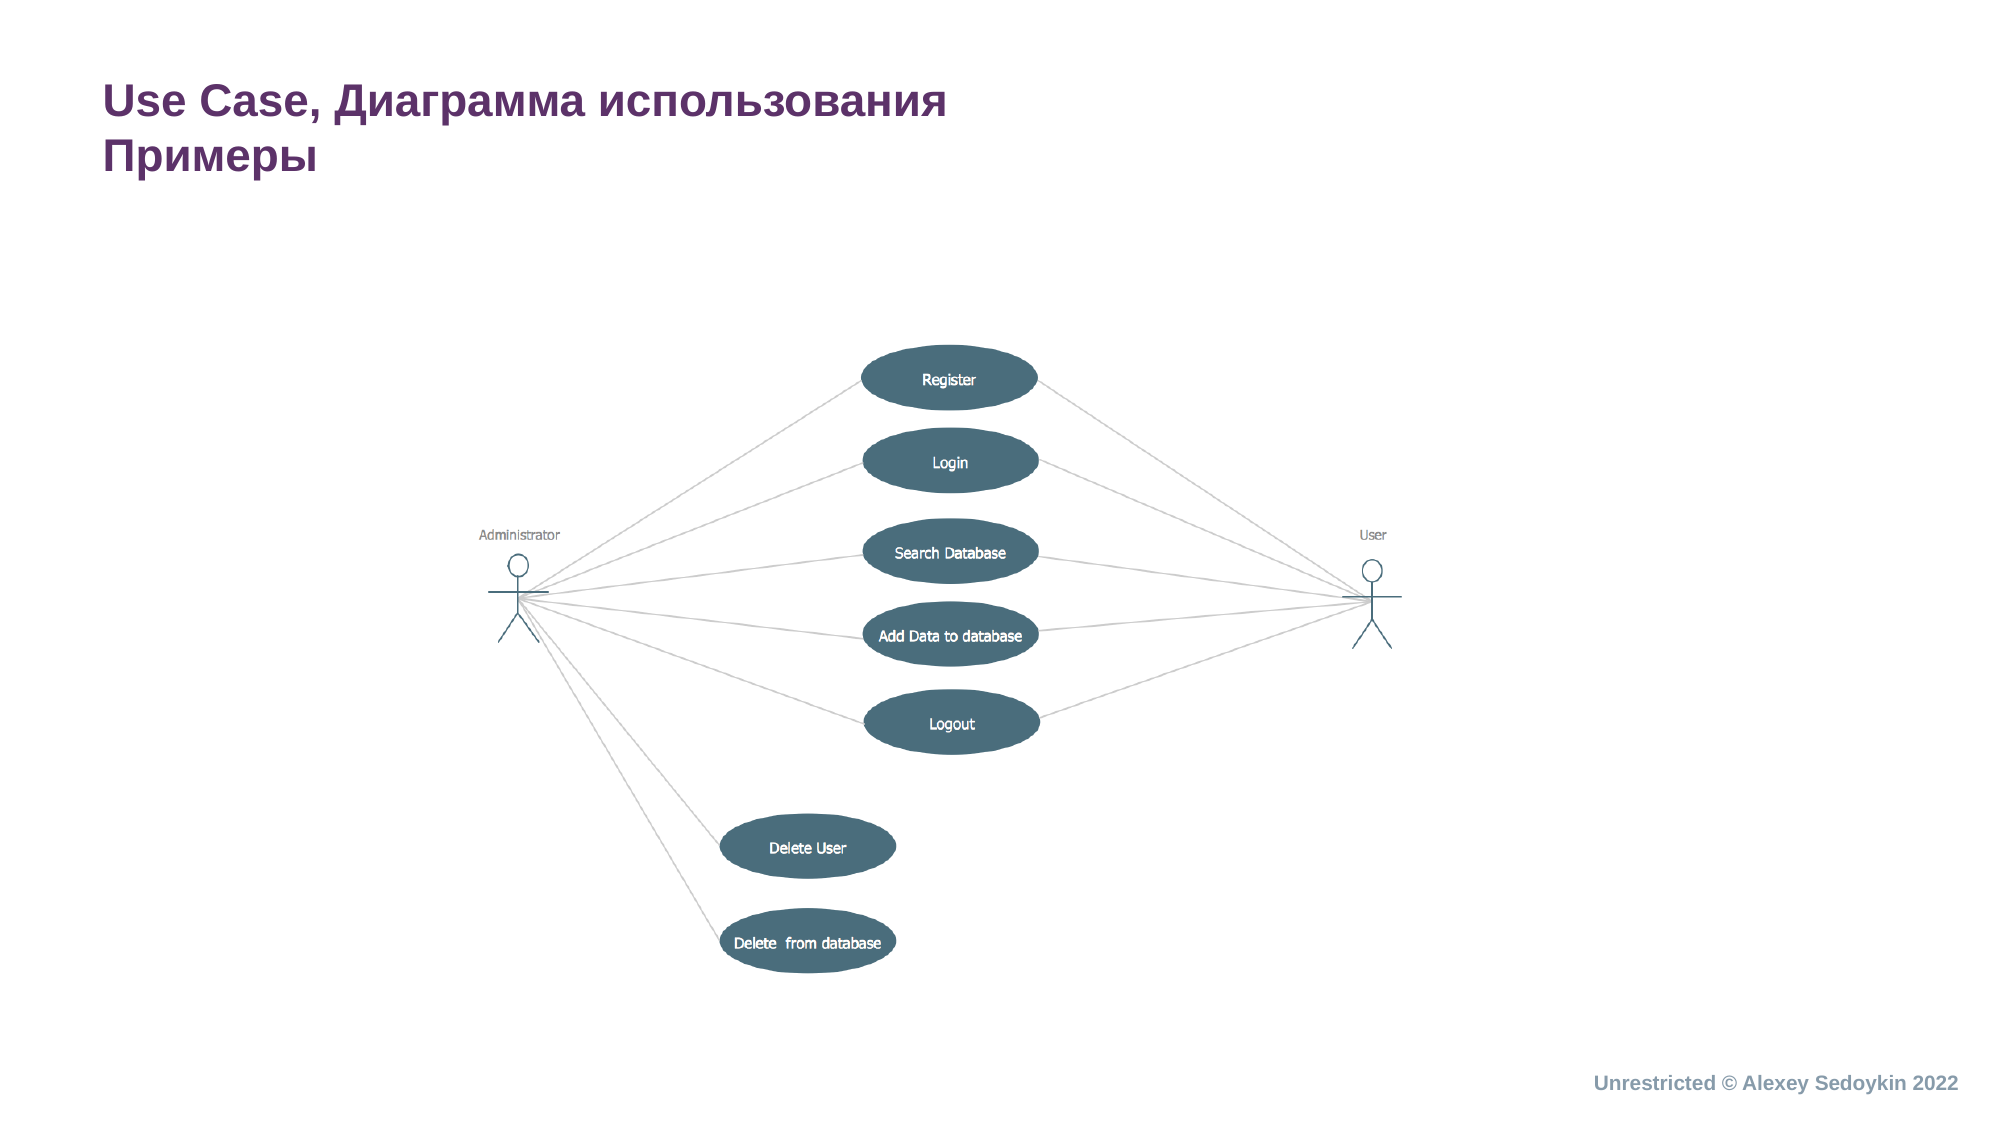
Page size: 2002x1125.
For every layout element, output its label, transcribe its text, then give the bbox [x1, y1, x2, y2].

picture [386, 235, 1524, 1039]
title Use Case, Диаграмма использования Примеры [0, 0, 2001, 237]
